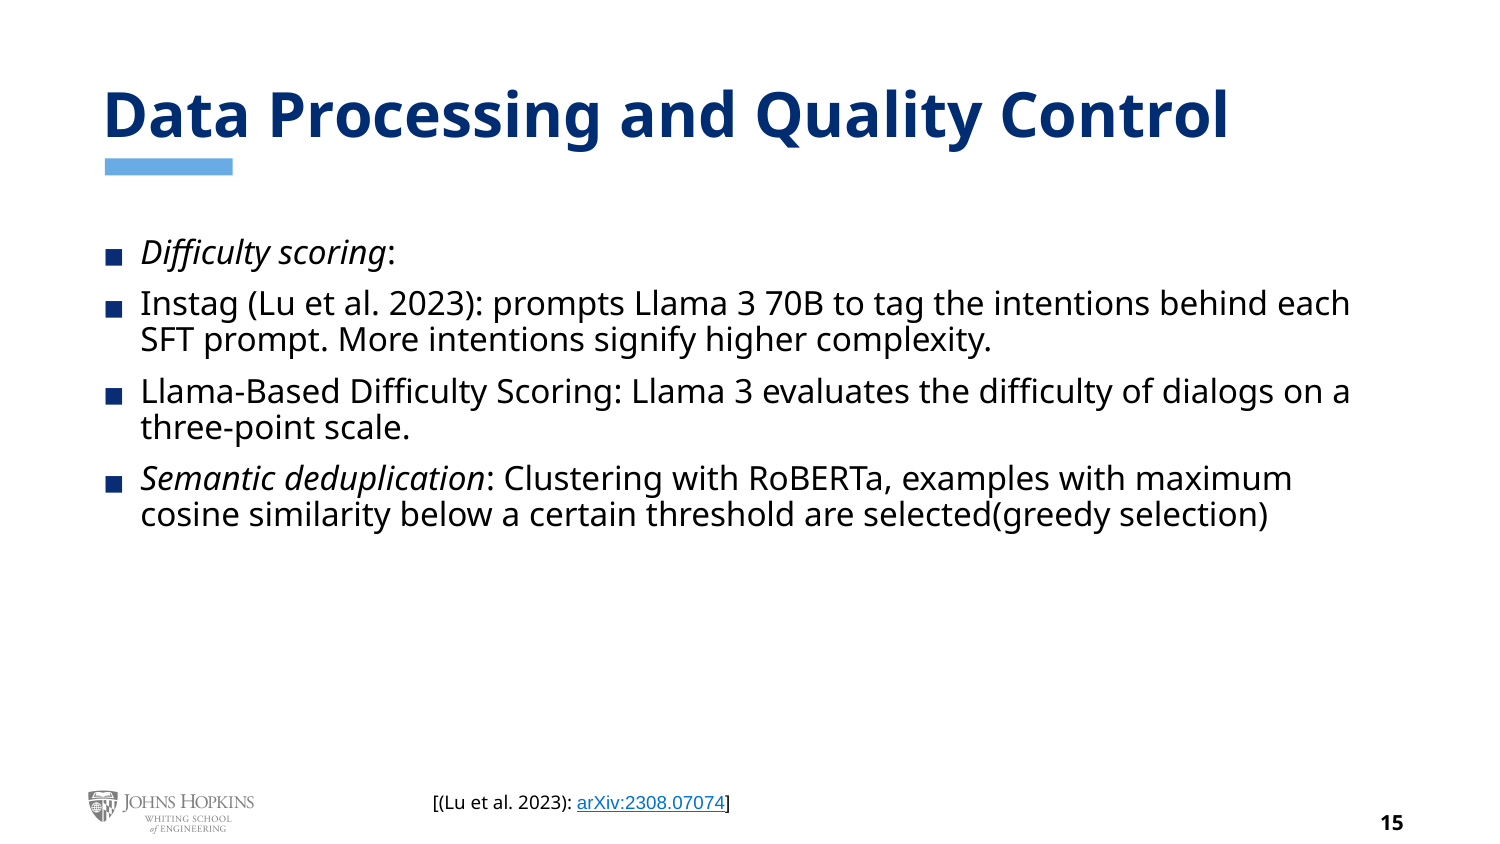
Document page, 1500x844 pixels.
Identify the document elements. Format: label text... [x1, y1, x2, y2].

text_box [(Lu et al. 2023): arXiv:2308.07074] [417, 779, 910, 825]
title Data Processing and Quality Control [87, 17, 1414, 159]
list Difficulty scoring: Instag (Lu et al. 2023): prompts Llama 3 70B to tag the intentions behind each SFT prompt. More intentions signify higher complexity. Llama-Based Difficulty Scoring: Llama 3 evaluates the difficulty of dialogs on a three-point scale. Semantic deduplication: Clustering with RoBERTa, examples with maximum cosine similarity below a certain threshold are selected(greedy selection) [87, 228, 1414, 733]
